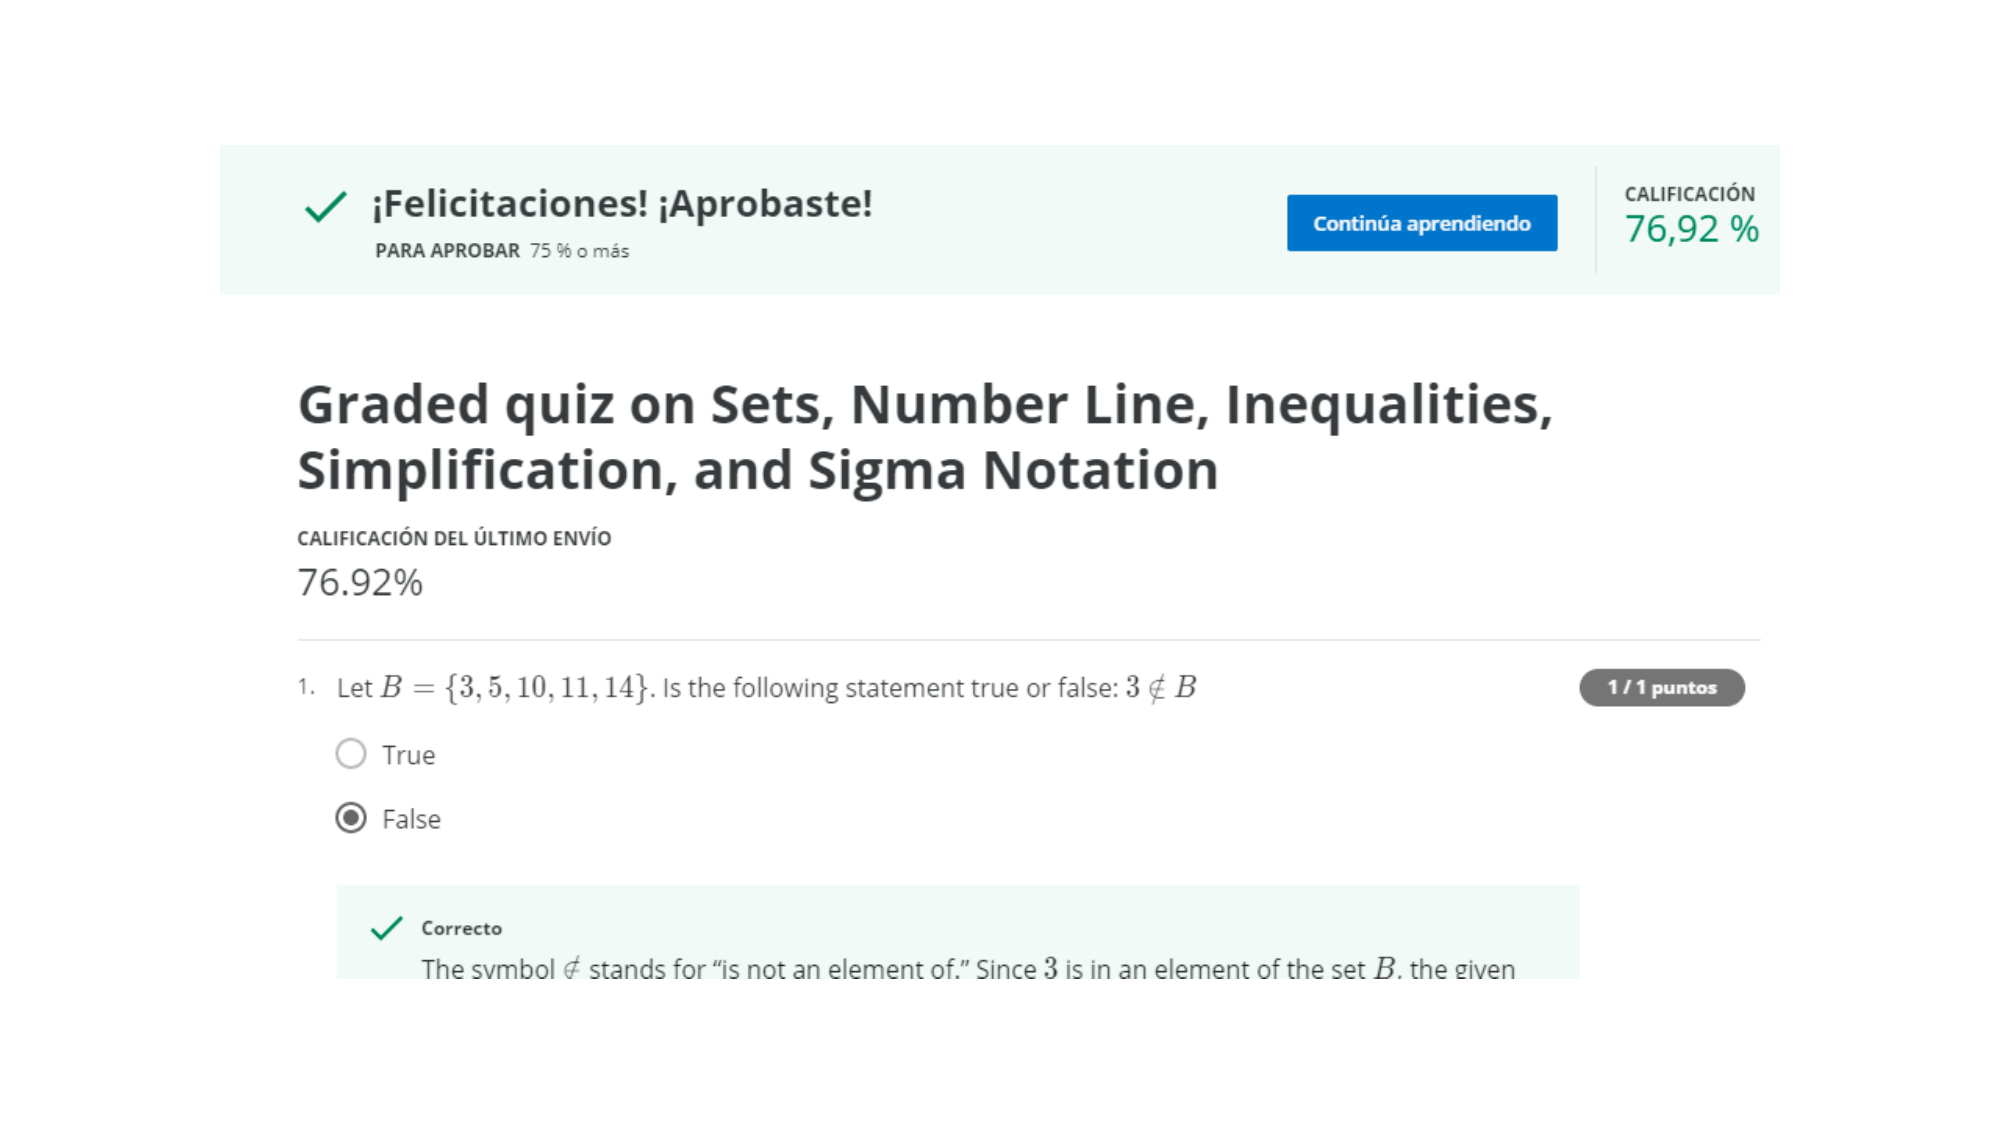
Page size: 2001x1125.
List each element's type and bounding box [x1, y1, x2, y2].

picture [220, 145, 1780, 979]
